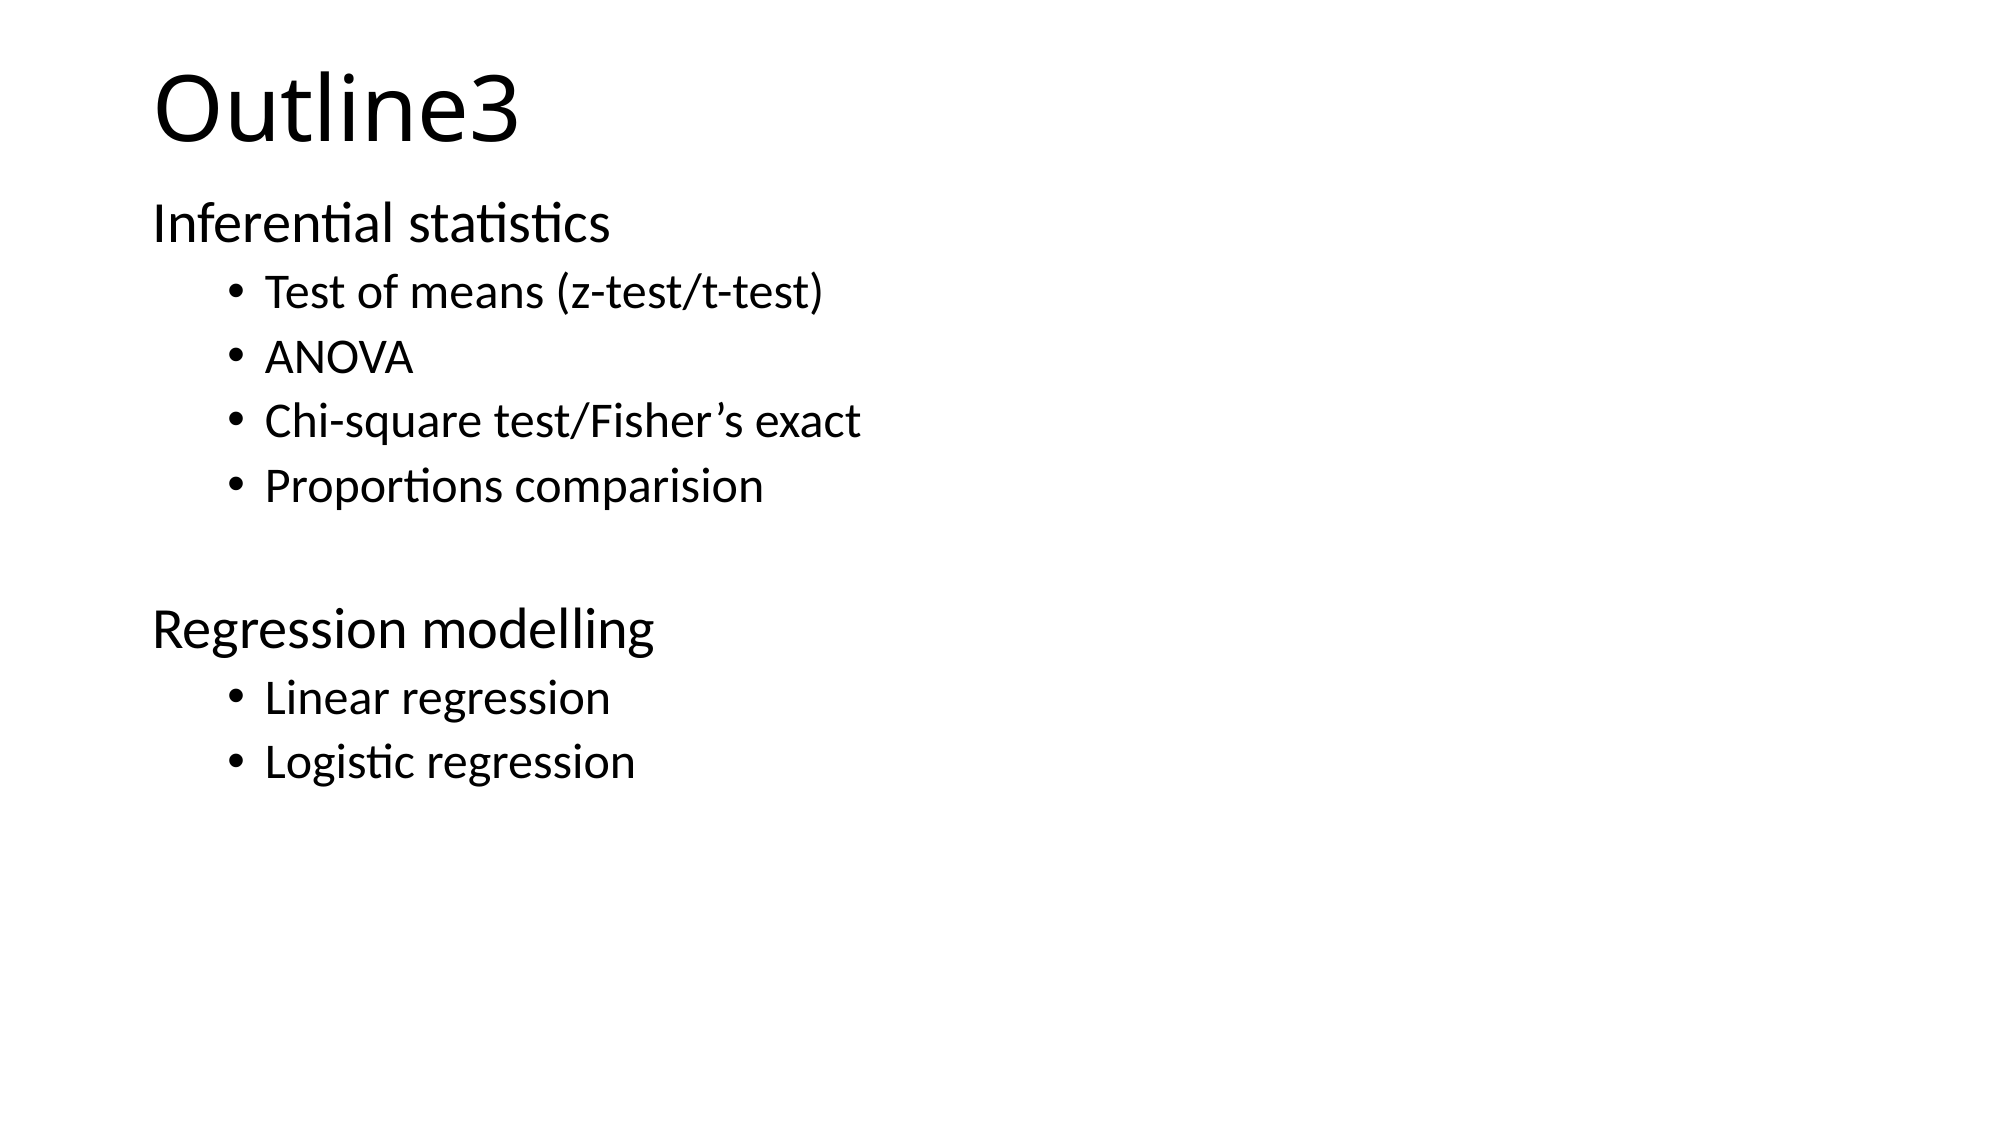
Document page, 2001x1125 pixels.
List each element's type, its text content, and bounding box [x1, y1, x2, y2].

title Outline3 [137, 37, 1863, 185]
list Inferential statistics Test of means (z-test/t-test) ANOVA Chi-square test/Fisher’s exact Proportions comparision Regression modelling Linear regression Logistic regression [137, 185, 1863, 1014]
